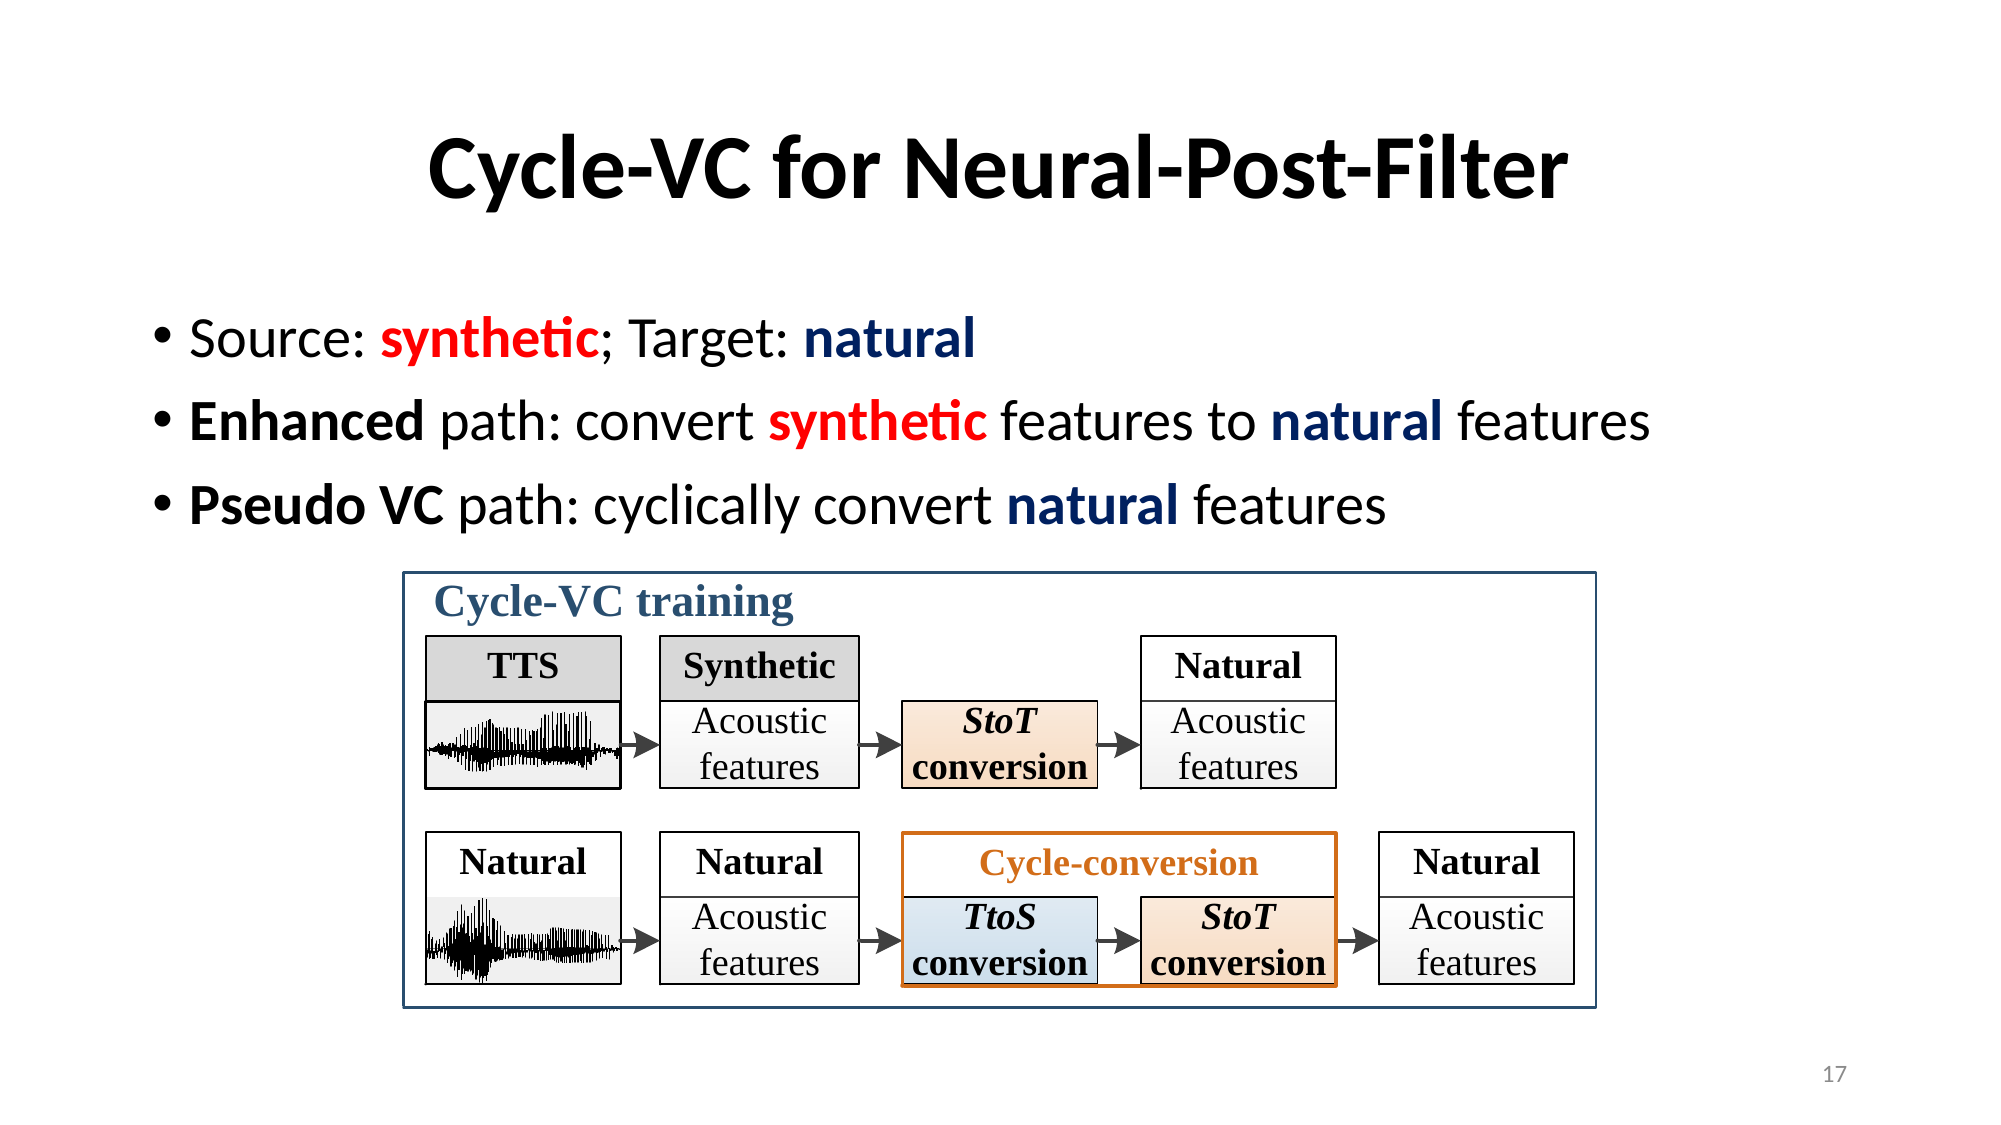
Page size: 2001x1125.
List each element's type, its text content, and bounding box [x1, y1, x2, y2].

list Source: synthetic; Target: natural Enhanced path: convert synthetic features to natural features Pseudo VC path: cyclically convert natural features [137, 299, 1863, 1014]
picture [398, 563, 1602, 1014]
title Cycle-VC for Neural-Post-Filter [137, 59, 1863, 278]
slide_number 16 [1412, 1042, 1863, 1103]
